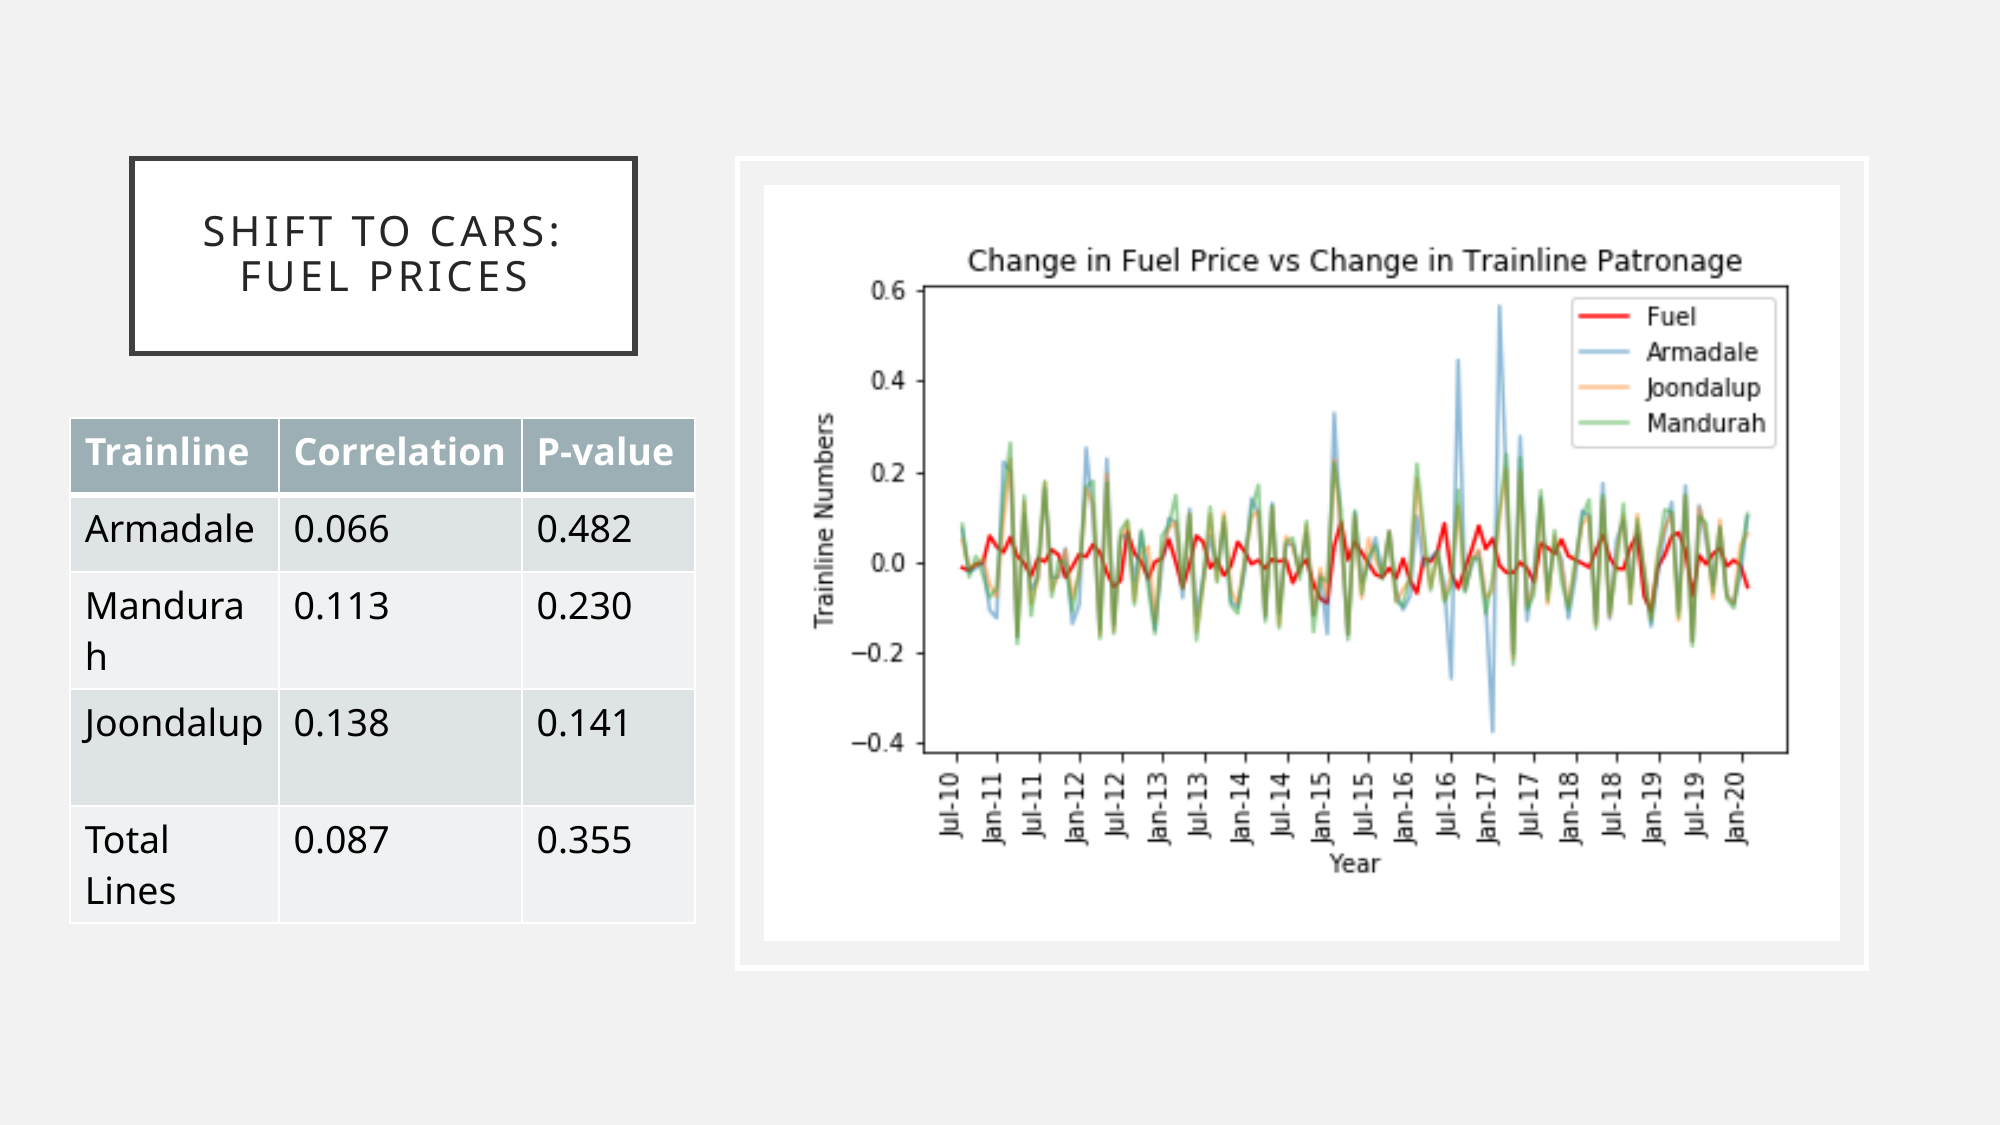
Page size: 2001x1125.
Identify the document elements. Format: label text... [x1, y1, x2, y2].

table_cell 0.087 [280, 807, 521, 922]
table_header Trainline [71, 419, 278, 492]
table_cell 0.141 [523, 690, 694, 805]
table_cell Joondalup [71, 690, 278, 805]
table_cell 0.138 [280, 690, 521, 805]
table_cell Armadale [71, 498, 278, 571]
text_box [736, 157, 1868, 969]
table_cell 0.355 [523, 807, 694, 922]
table_header Correlation [280, 419, 521, 492]
table_cell 0.230 [523, 573, 694, 688]
table_cell Mandurah [71, 573, 278, 688]
table_cell 0.482 [523, 498, 694, 571]
picture [791, 222, 1813, 904]
text_box [763, 184, 1841, 942]
table_cell 0.066 [280, 498, 521, 571]
table_cell Total Lines [71, 807, 278, 922]
title Shift to cars: fuel prices [129, 156, 638, 356]
table_cell 0.113 [280, 573, 521, 688]
table_header P-value [523, 419, 694, 492]
